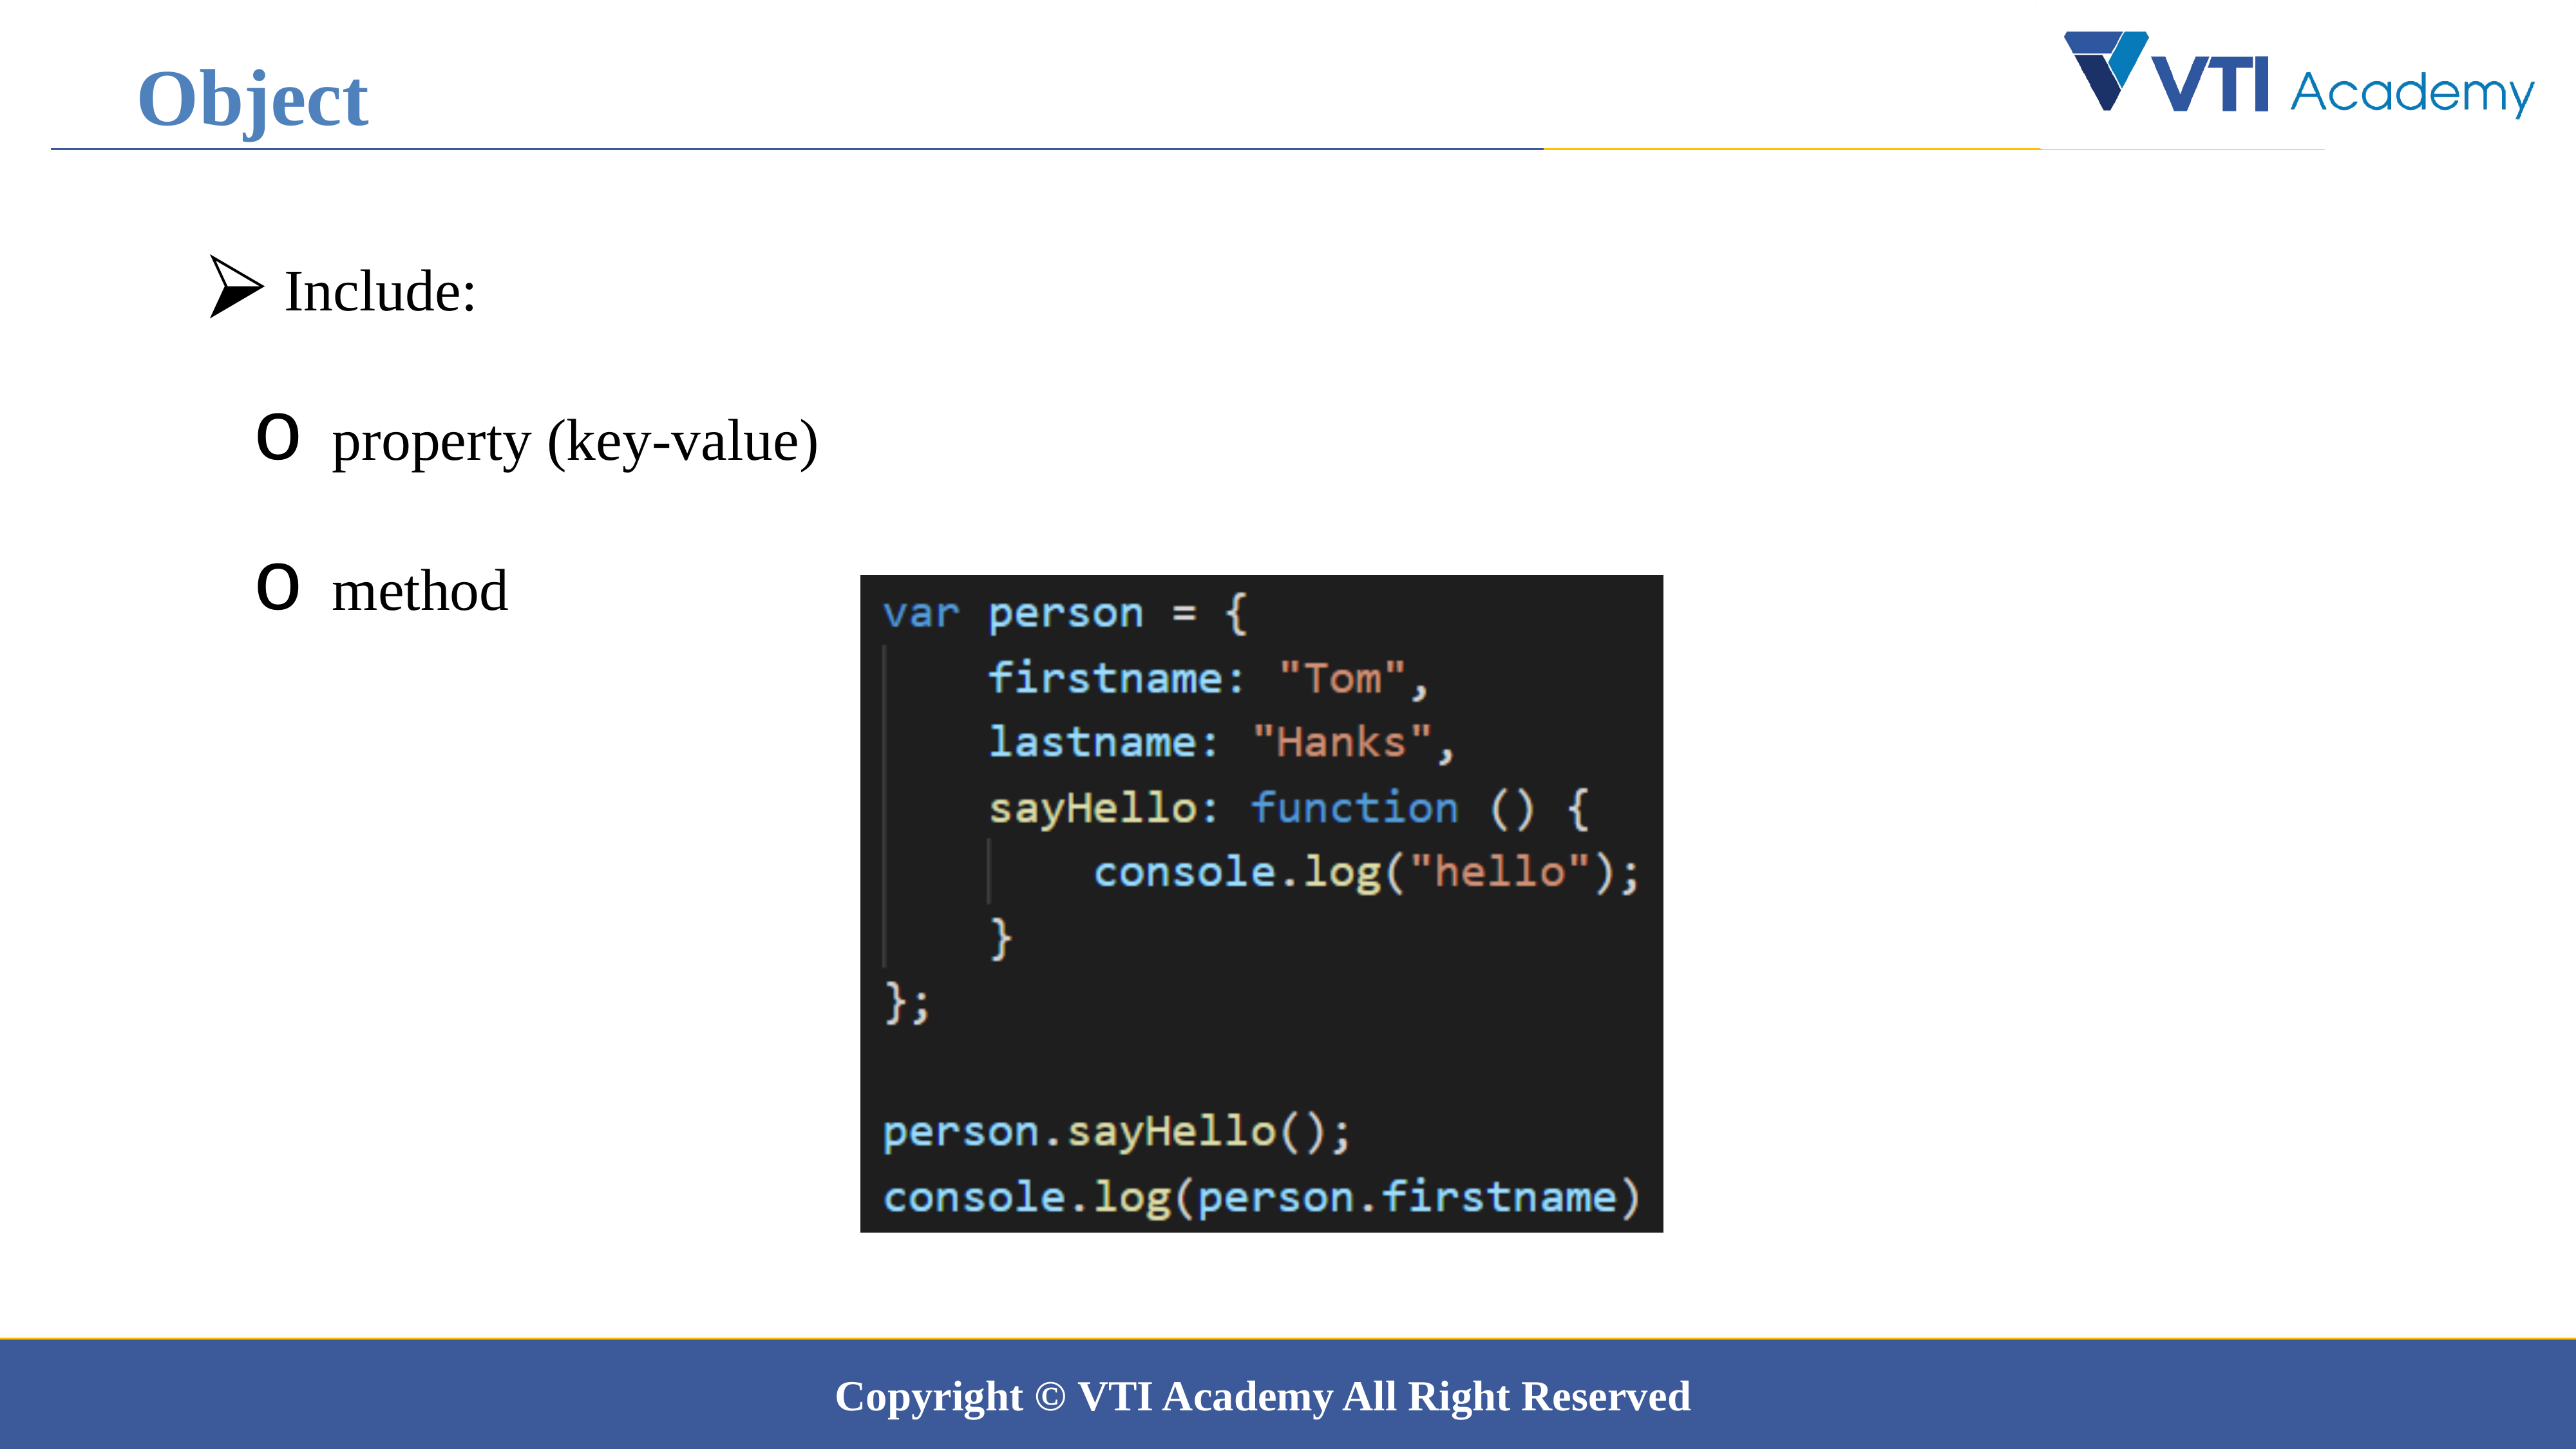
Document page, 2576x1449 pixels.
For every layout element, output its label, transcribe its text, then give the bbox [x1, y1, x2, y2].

text_box Object [126, 60, 996, 126]
picture [2034, 0, 2576, 149]
text_box Include: property (key-value) method [196, 246, 931, 698]
picture [860, 574, 1663, 1233]
